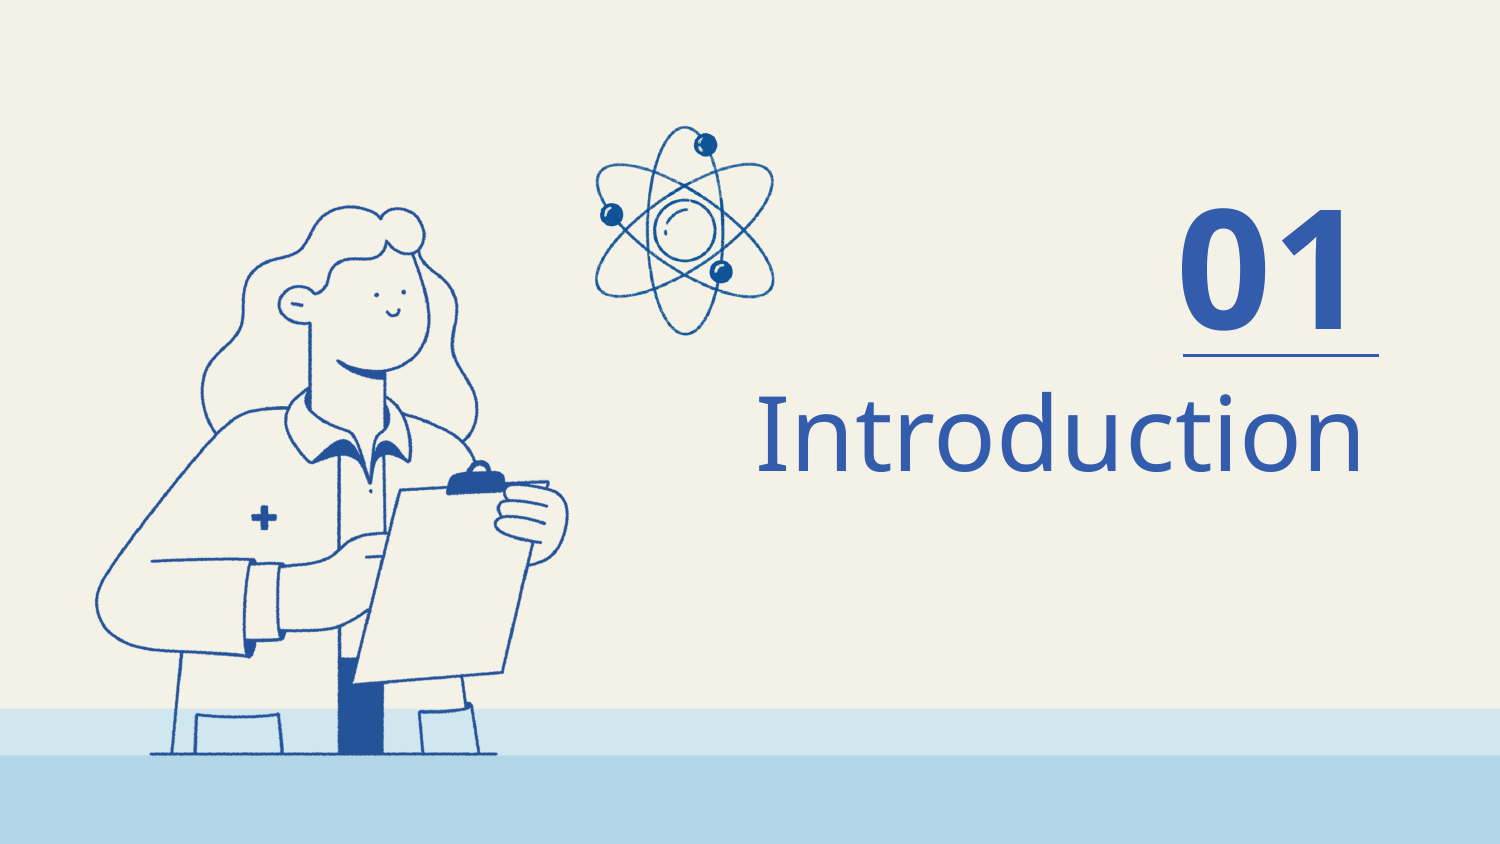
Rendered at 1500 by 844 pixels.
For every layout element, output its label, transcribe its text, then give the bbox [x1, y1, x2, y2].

title 01 [1147, 168, 1383, 378]
picture [594, 125, 776, 336]
title Introduction [696, 352, 1383, 491]
picture [94, 204, 569, 757]
